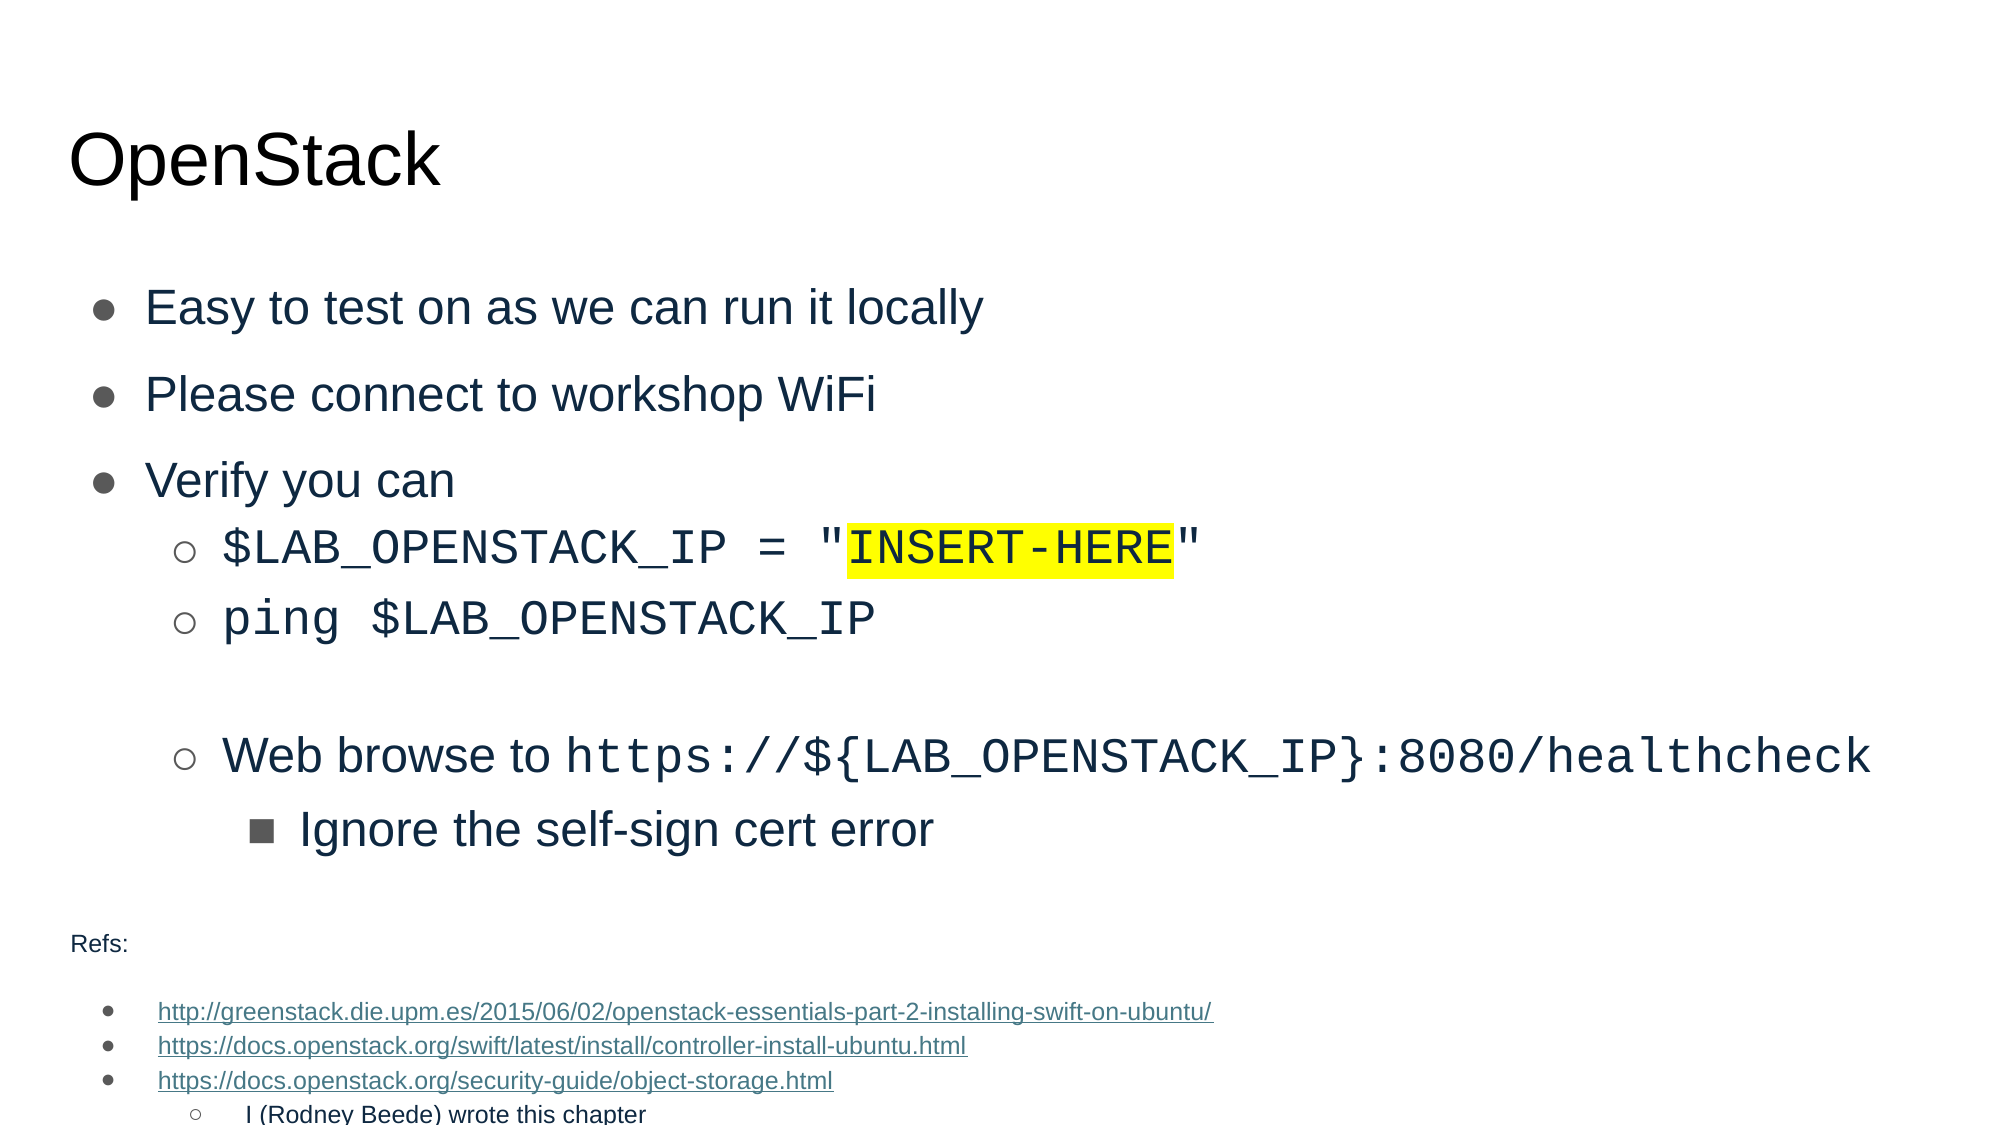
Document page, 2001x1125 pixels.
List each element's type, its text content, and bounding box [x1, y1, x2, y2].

title OpenStack [68, 97, 1932, 223]
list Easy to test on as we can run it locally Please connect to workshop WiFi Verify you can $LAB_OPENSTACK_IP = "INSERT-HERE" ping $LAB_OPENSTACK_IP Web browse to https://${LAB_OPENSTACK_IP}:8080/healthcheck Ignore the self-sign cert error [68, 252, 1932, 882]
text_box Refs: http://greenstack.die.upm.es/2015/06/02/openstack-essentials-part-2-installing-swift-on-ubuntu/ https://docs.openstack.org/swift/latest/install/controller-install-ubuntu.html https://docs.openstack.org/security-guide/object-storage.html I (Rodney Beede) wrote this chapter [55, 915, 1945, 1125]
